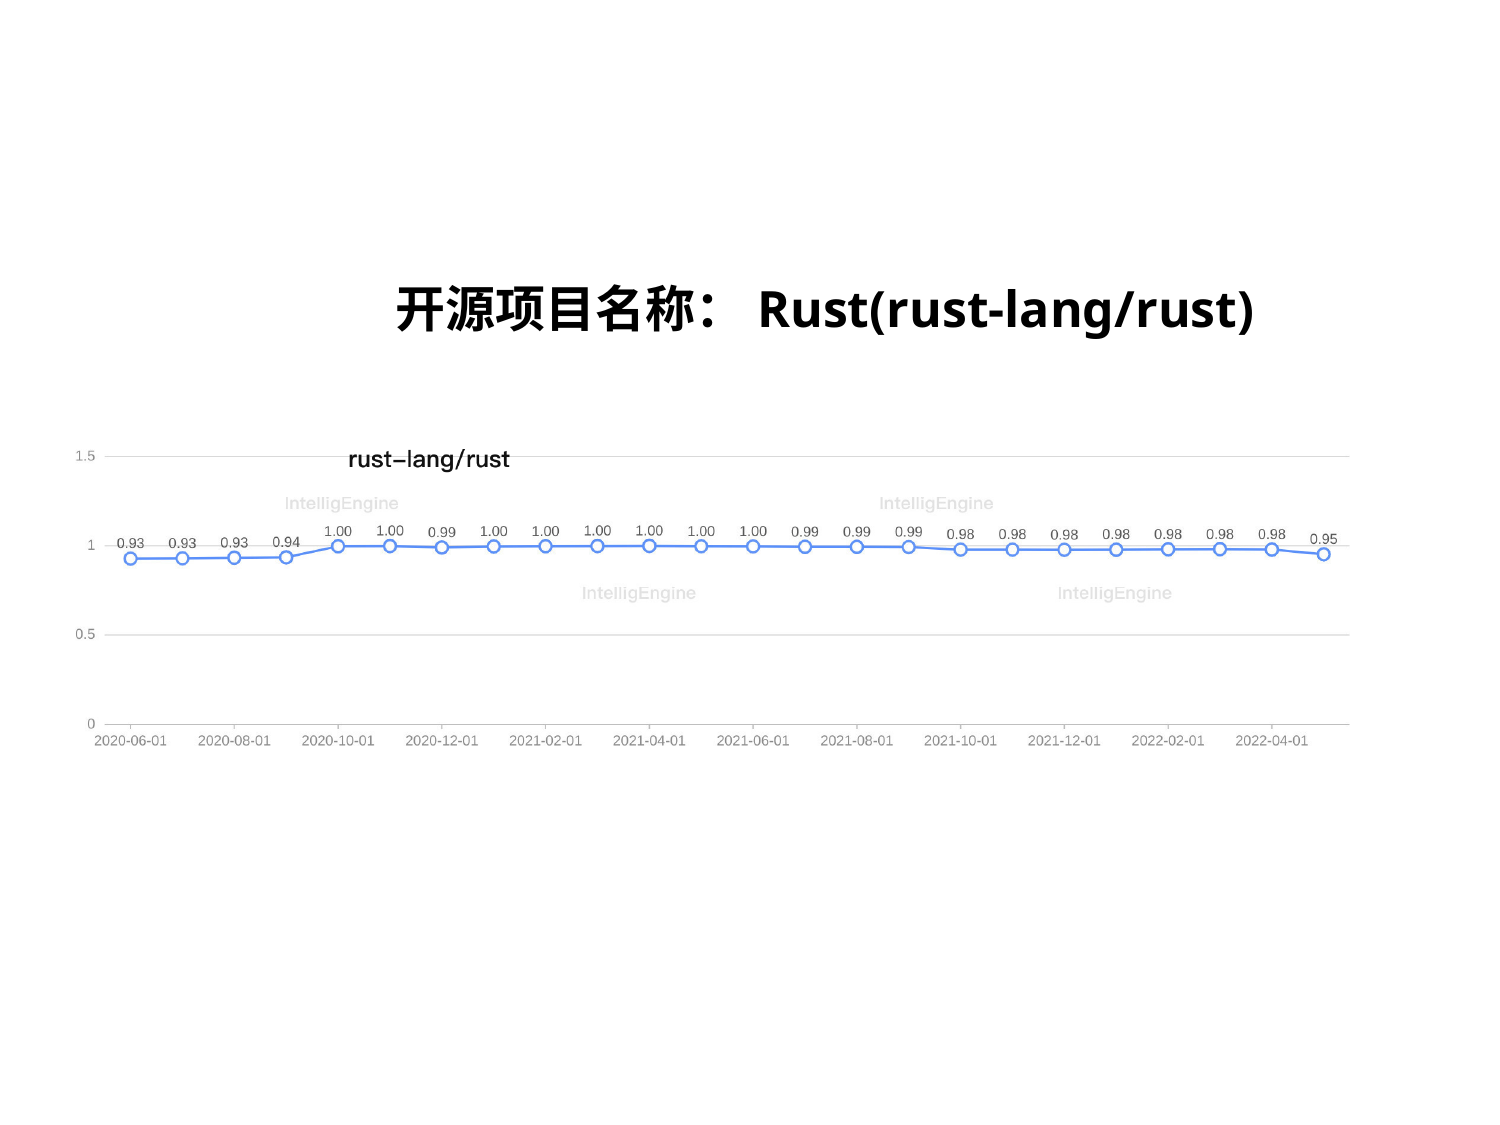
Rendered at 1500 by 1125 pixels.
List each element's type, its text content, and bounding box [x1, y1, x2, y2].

text_box 开源项目名称：Rust(rust-lang/rust) [380, 224, 1270, 345]
picture [74, 449, 1351, 748]
